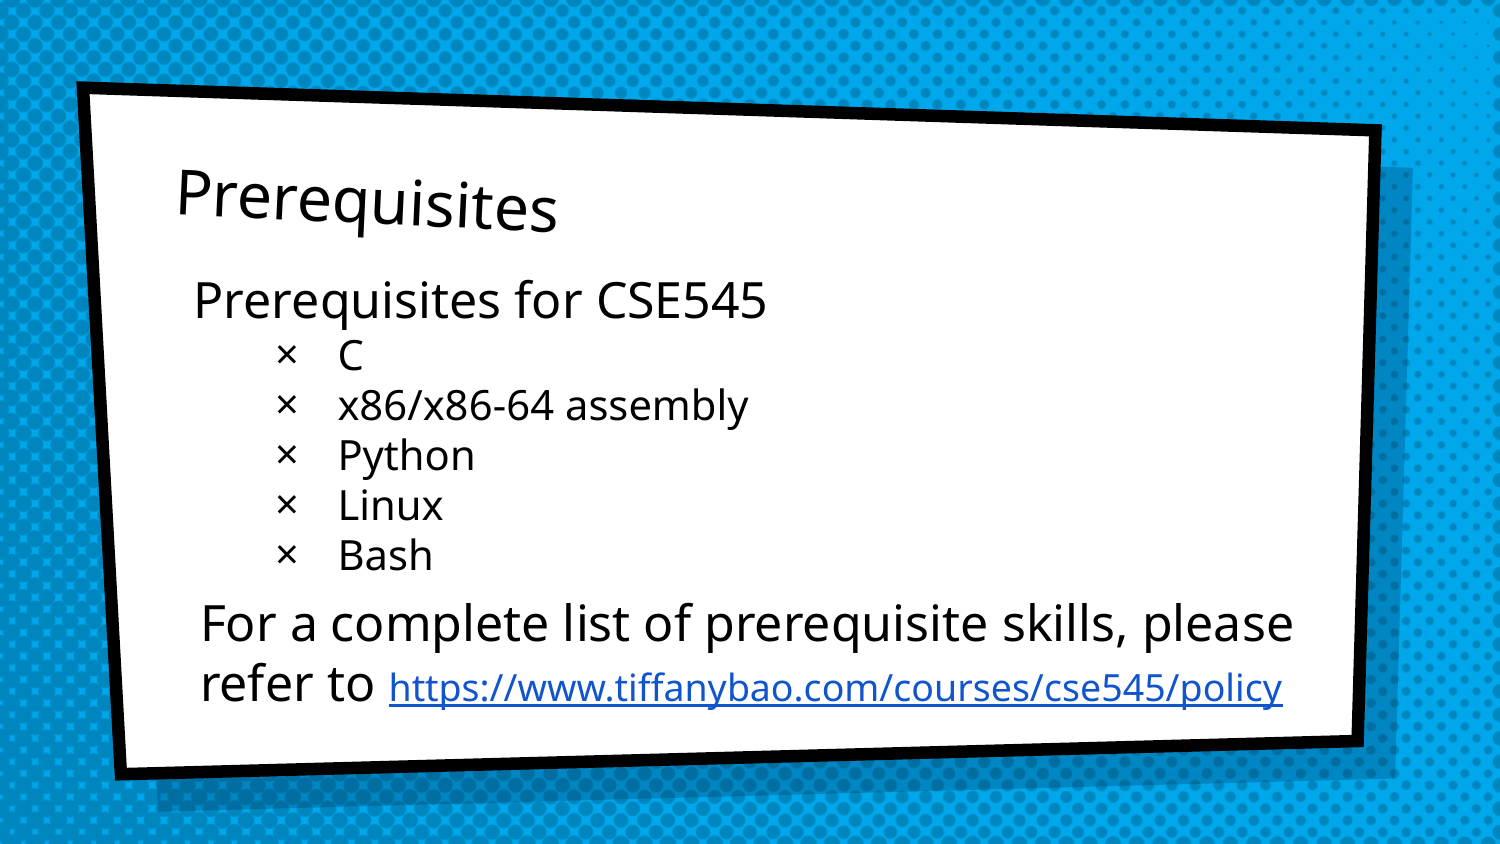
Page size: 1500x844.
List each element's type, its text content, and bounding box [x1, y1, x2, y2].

title Prerequisites [157, 116, 1316, 253]
list Prerequisites for CSE545 C x86/x86-64 assembly Python Linux Bash For a complete list of prerequisite skills, please refer to https://www.tiffanybao.com/courses/cse545/policy [172, 253, 1316, 796]
